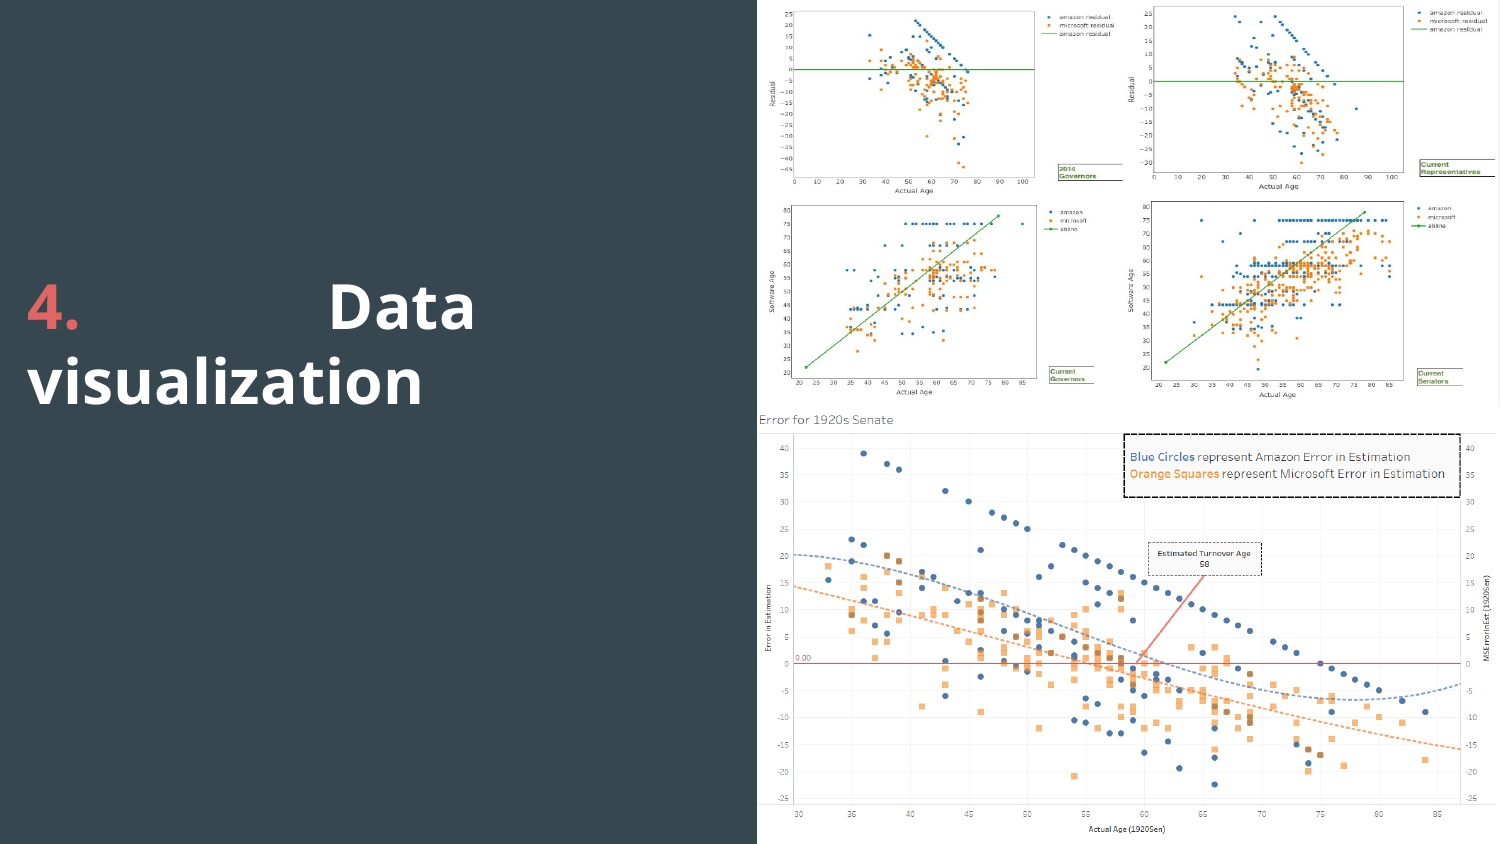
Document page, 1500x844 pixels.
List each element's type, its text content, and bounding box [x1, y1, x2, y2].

picture [757, 0, 1500, 844]
title 4. Data visualization [12, 58, 750, 432]
